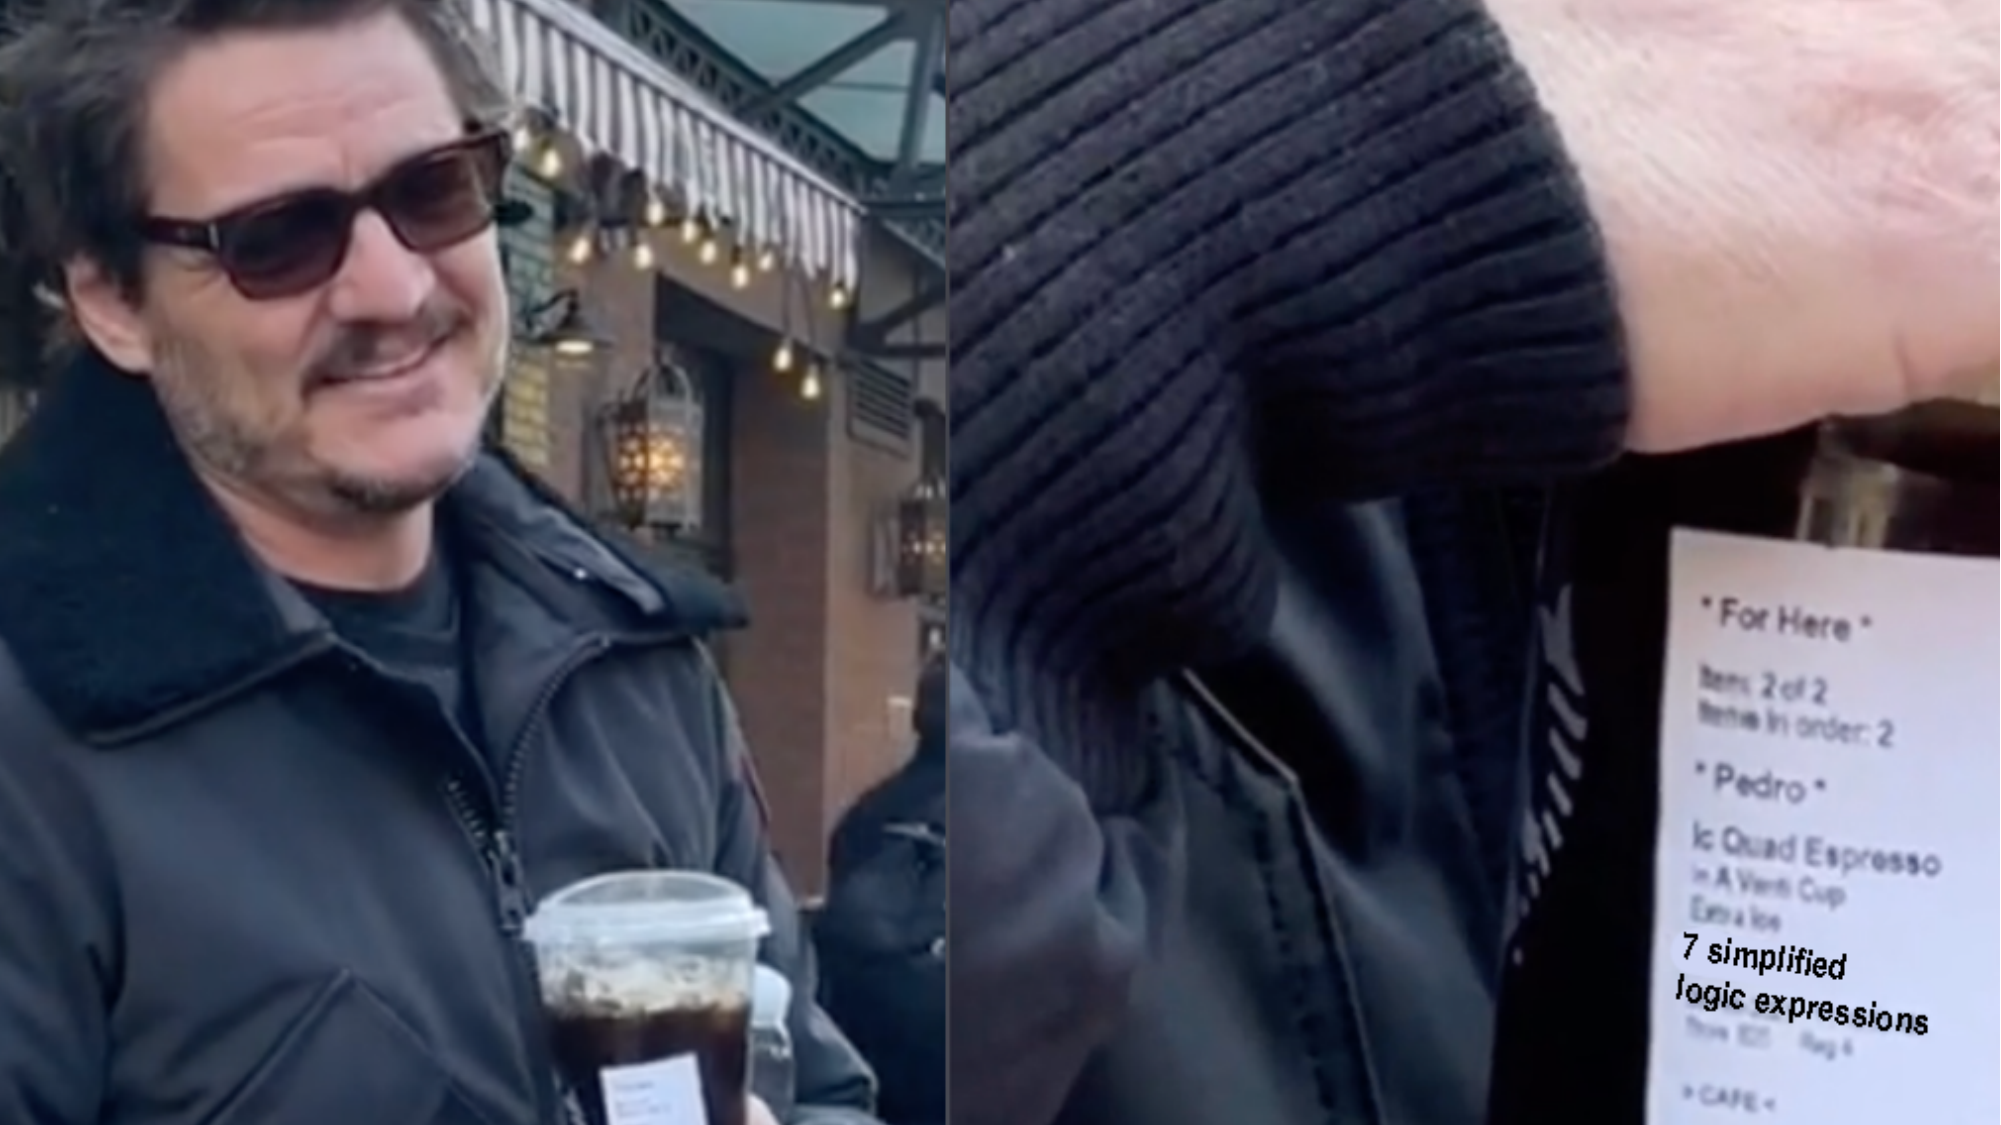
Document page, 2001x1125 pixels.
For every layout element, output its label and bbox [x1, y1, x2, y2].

list [0, 0, 2000, 1125]
